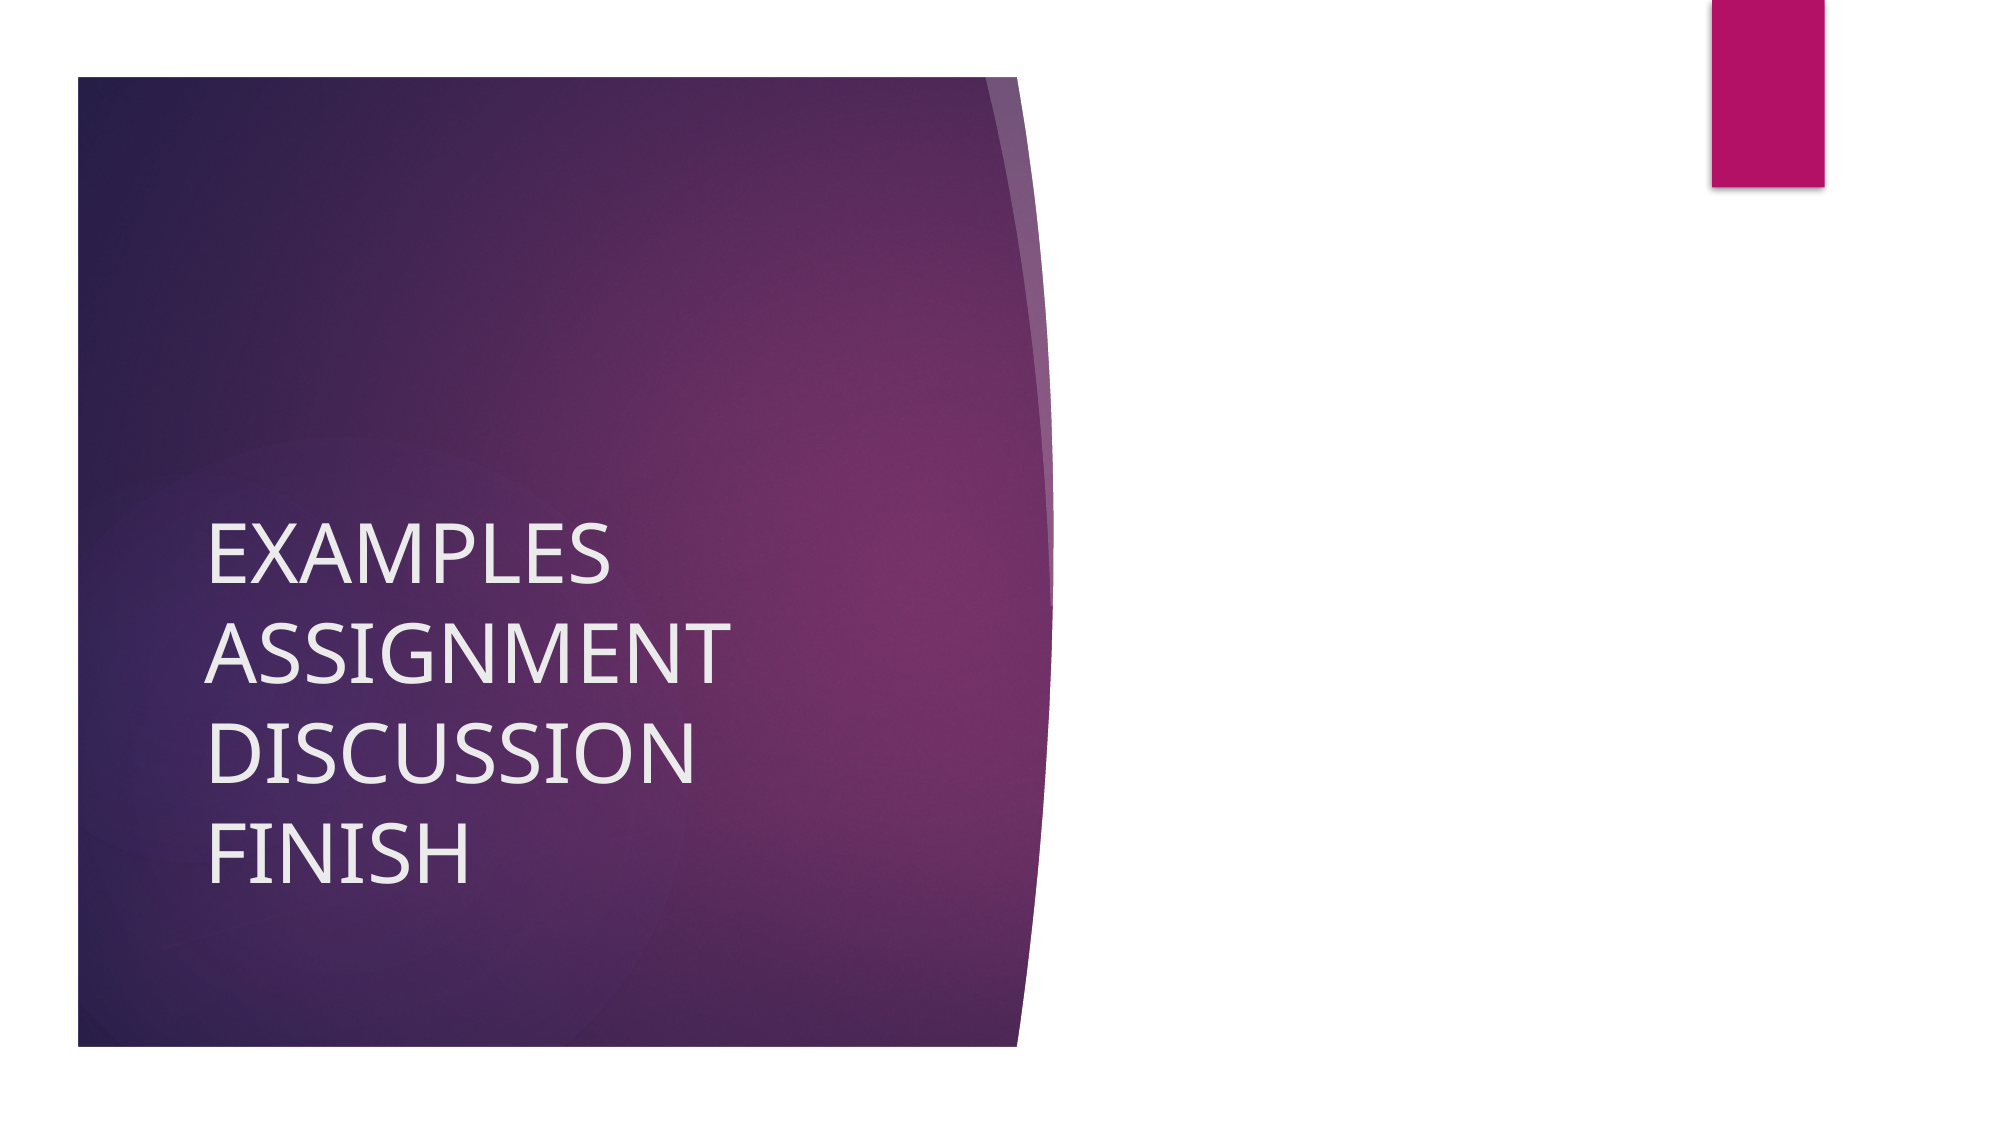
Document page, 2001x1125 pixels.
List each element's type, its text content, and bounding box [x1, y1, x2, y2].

title EXAMPLES ASSIGNMENT DISCUSSION FINISH [189, 439, 904, 963]
